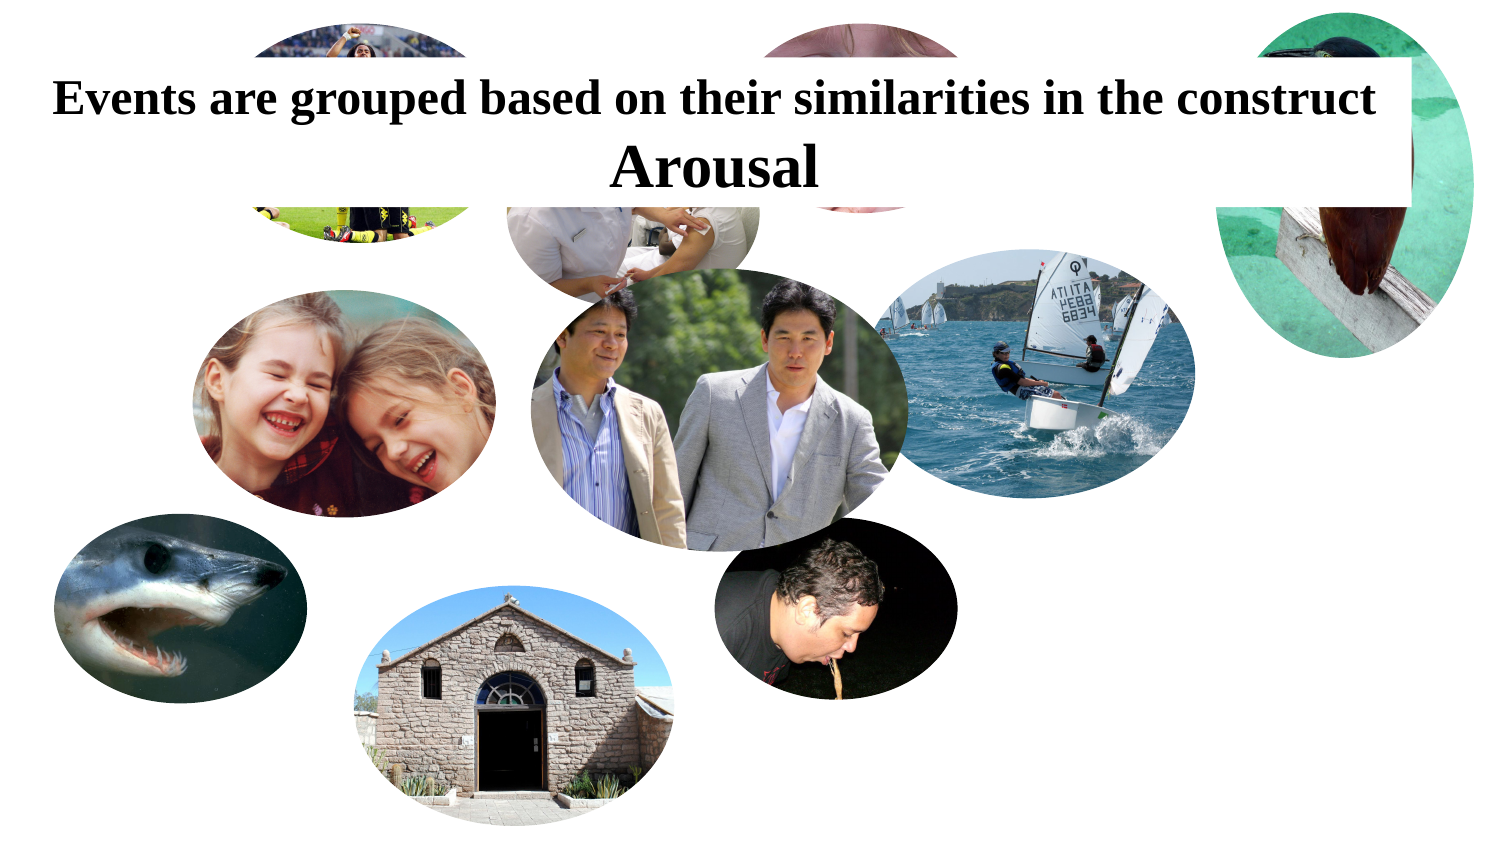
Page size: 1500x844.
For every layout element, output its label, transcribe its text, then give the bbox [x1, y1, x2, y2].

picture [353, 585, 675, 827]
text_box Events are grouped based on their similarities in the construct Arousal [17, 57, 208, 208]
text_box Events are grouped based on their similarities in the construct Arousal [512, 57, 728, 116]
picture [53, 289, 497, 704]
picture [213, 23, 1196, 700]
picture [1214, 12, 1474, 359]
text_box Events are grouped based on their similarities in the construct Arousal [992, 57, 1209, 208]
